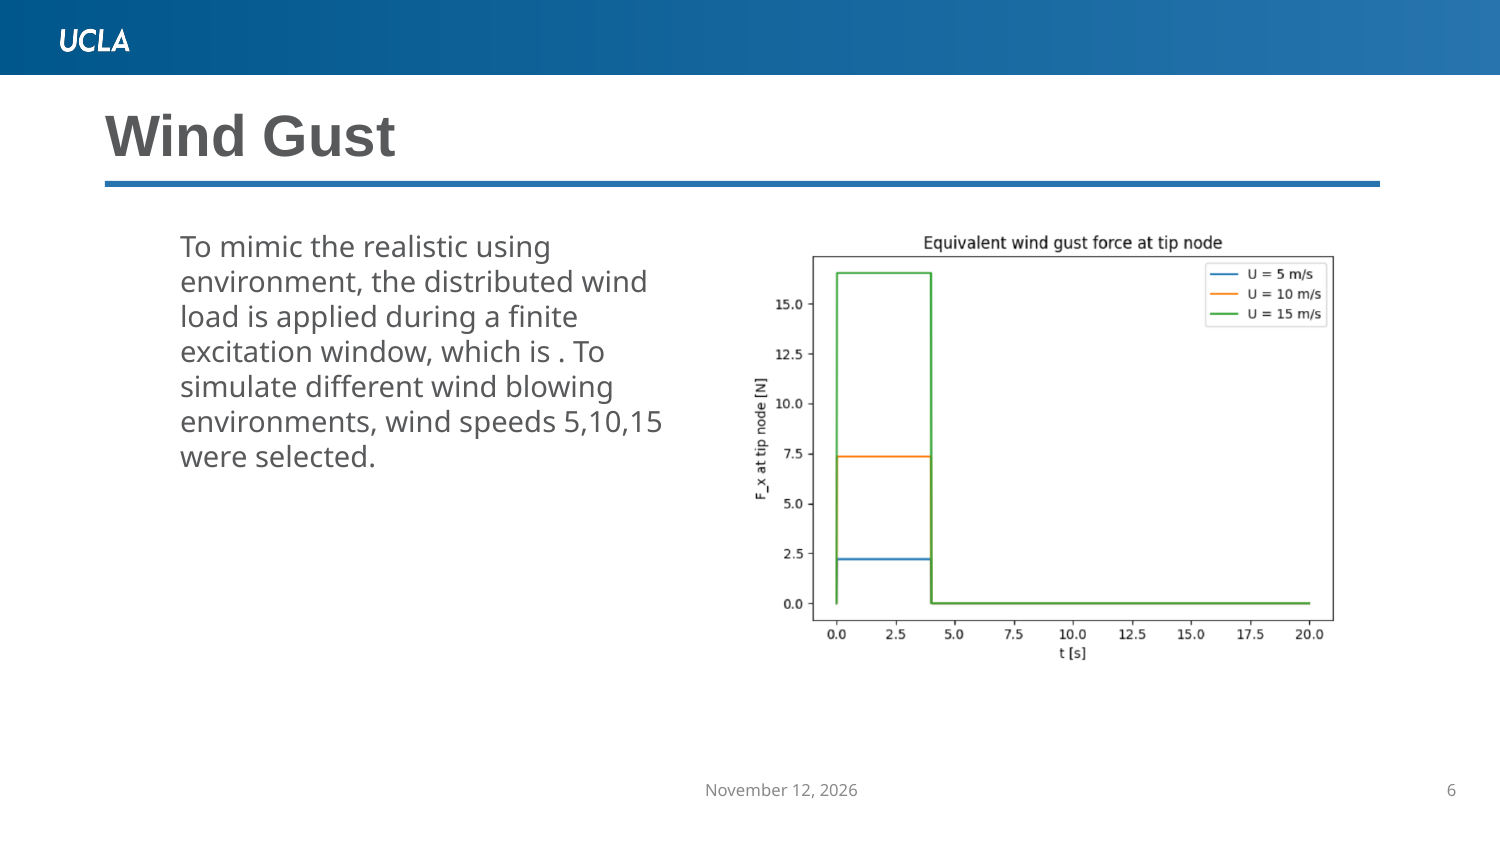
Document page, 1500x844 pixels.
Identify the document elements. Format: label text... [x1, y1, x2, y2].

title Wind Gust [105, 105, 1380, 170]
slide_number 6 [1381, 780, 1457, 840]
picture [60, 28, 130, 52]
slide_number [705, 780, 1043, 840]
picture [731, 228, 1373, 668]
